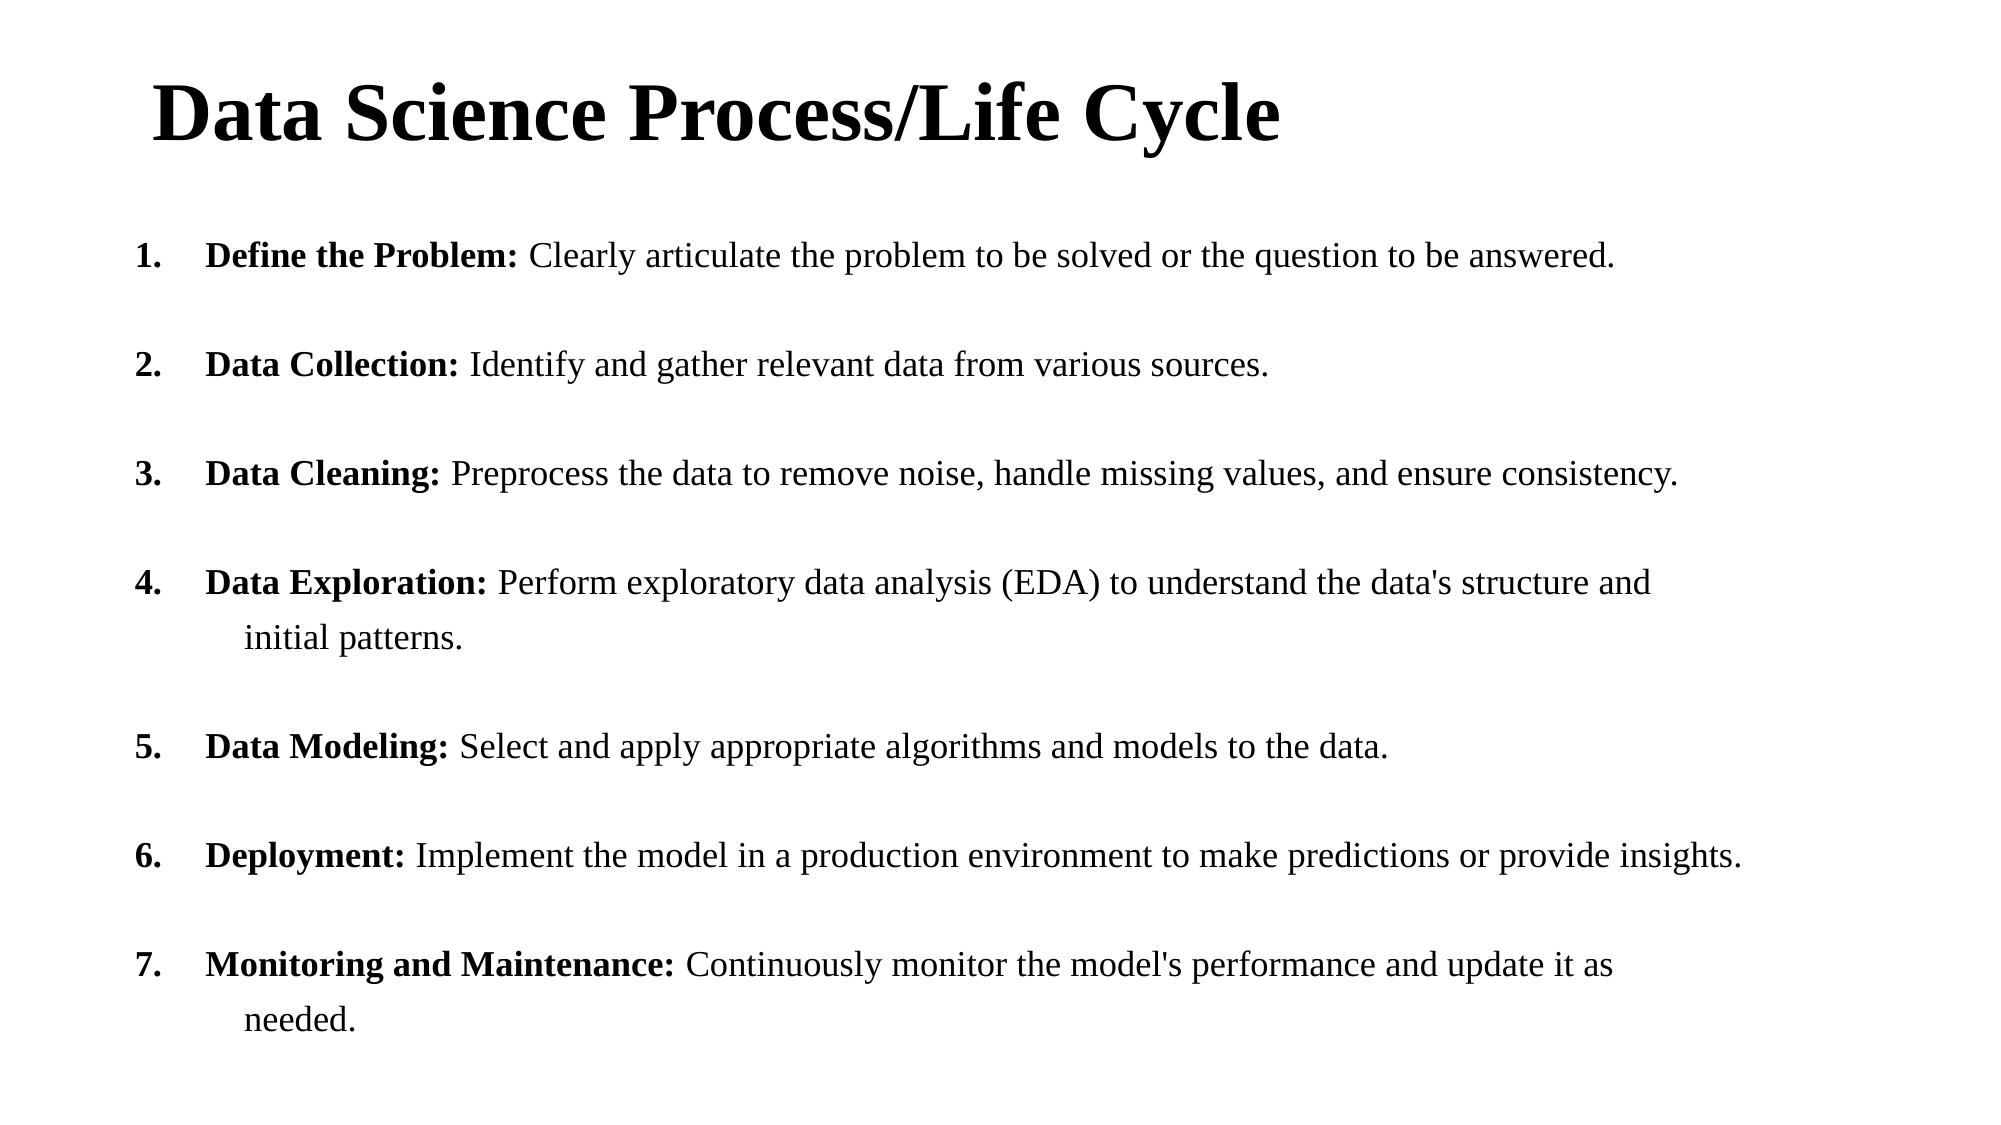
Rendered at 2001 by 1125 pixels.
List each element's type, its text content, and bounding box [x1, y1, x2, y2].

title Data Science Process/Life Cycle [137, 59, 1863, 228]
list Define the Problem: Clearly articulate the problem to be solved or the question to be answered. Data Collection: Identify and gather relevant data from various sources. Data Cleaning: Preprocess the data to remove noise, handle missing values, and ensure consistency. Data Exploration: Perform exploratory data analysis (EDA) to understand the data's structure and initial patterns. Data Modeling: Select and apply appropriate algorithms and models to the data. Deployment: Implement the model in a production environment to make predictions or provide insights. Monitoring and Maintenance: Continuously monitor the model's performance and update it as needed. [119, 228, 1948, 1055]
